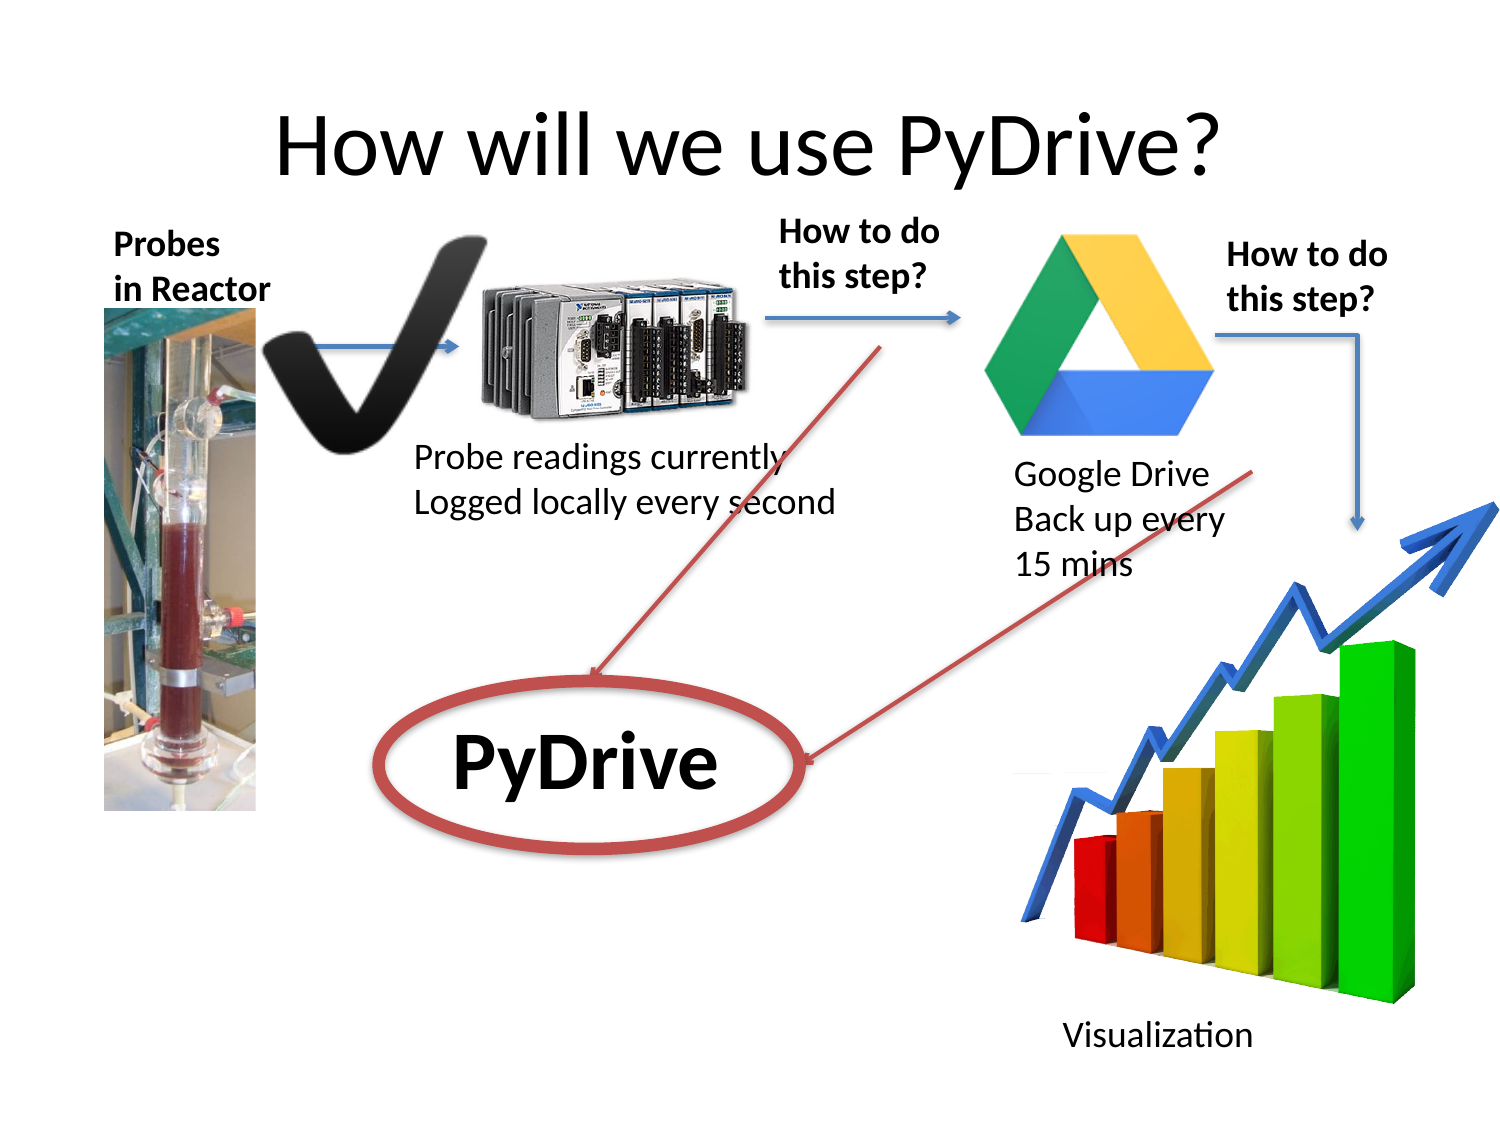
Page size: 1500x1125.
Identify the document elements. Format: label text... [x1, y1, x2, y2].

text_box Google Drive Back up every 15 mins [999, 444, 1209, 469]
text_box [588, 346, 881, 682]
title How will we use PyDrive? [75, 45, 1425, 233]
picture [103, 221, 766, 811]
text_box How to do this step? [1211, 221, 1412, 327]
text_box Visualization [1047, 1013, 1269, 1063]
text_box How to do this step? [763, 198, 964, 304]
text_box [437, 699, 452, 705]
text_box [799, 471, 1209, 766]
text_box [377, 680, 800, 850]
text_box Probe readings currently Logged locally every second [399, 466, 583, 530]
text_box Probes in Reactor [98, 211, 287, 313]
picture [983, 234, 1215, 437]
picture [998, 501, 1500, 1004]
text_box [1214, 335, 1358, 500]
